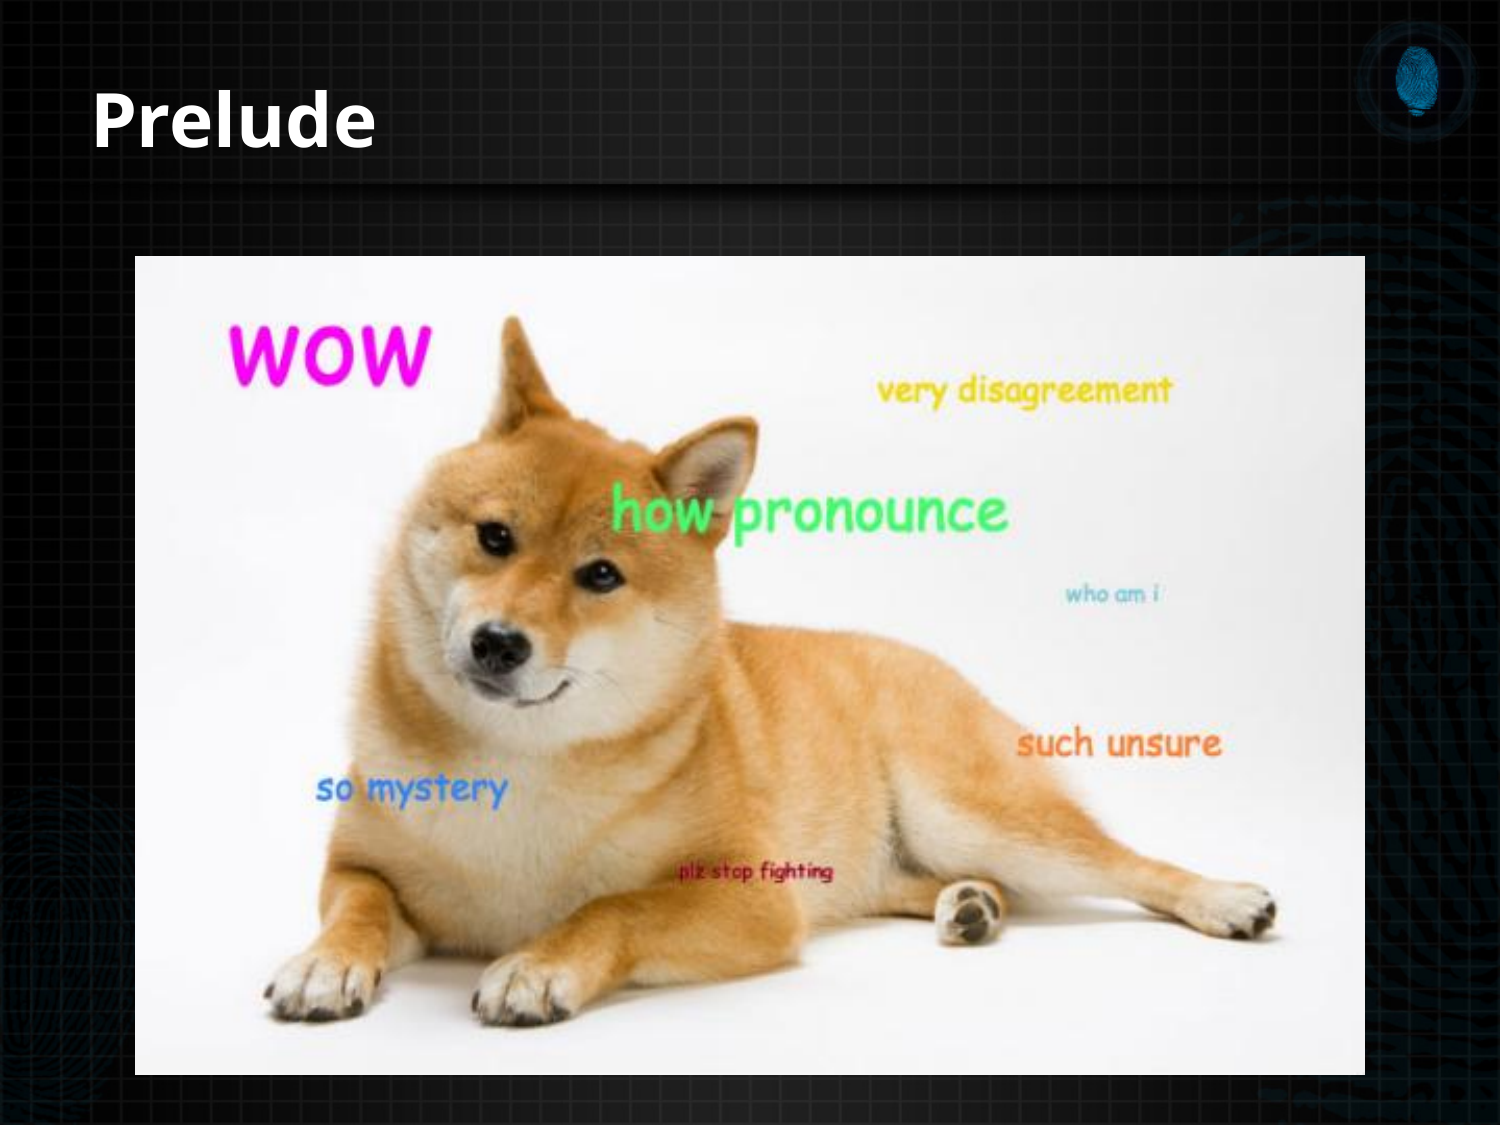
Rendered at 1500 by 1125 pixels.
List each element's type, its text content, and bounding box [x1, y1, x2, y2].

title Prelude [75, 24, 1425, 212]
picture [0, 0, 1500, 1125]
